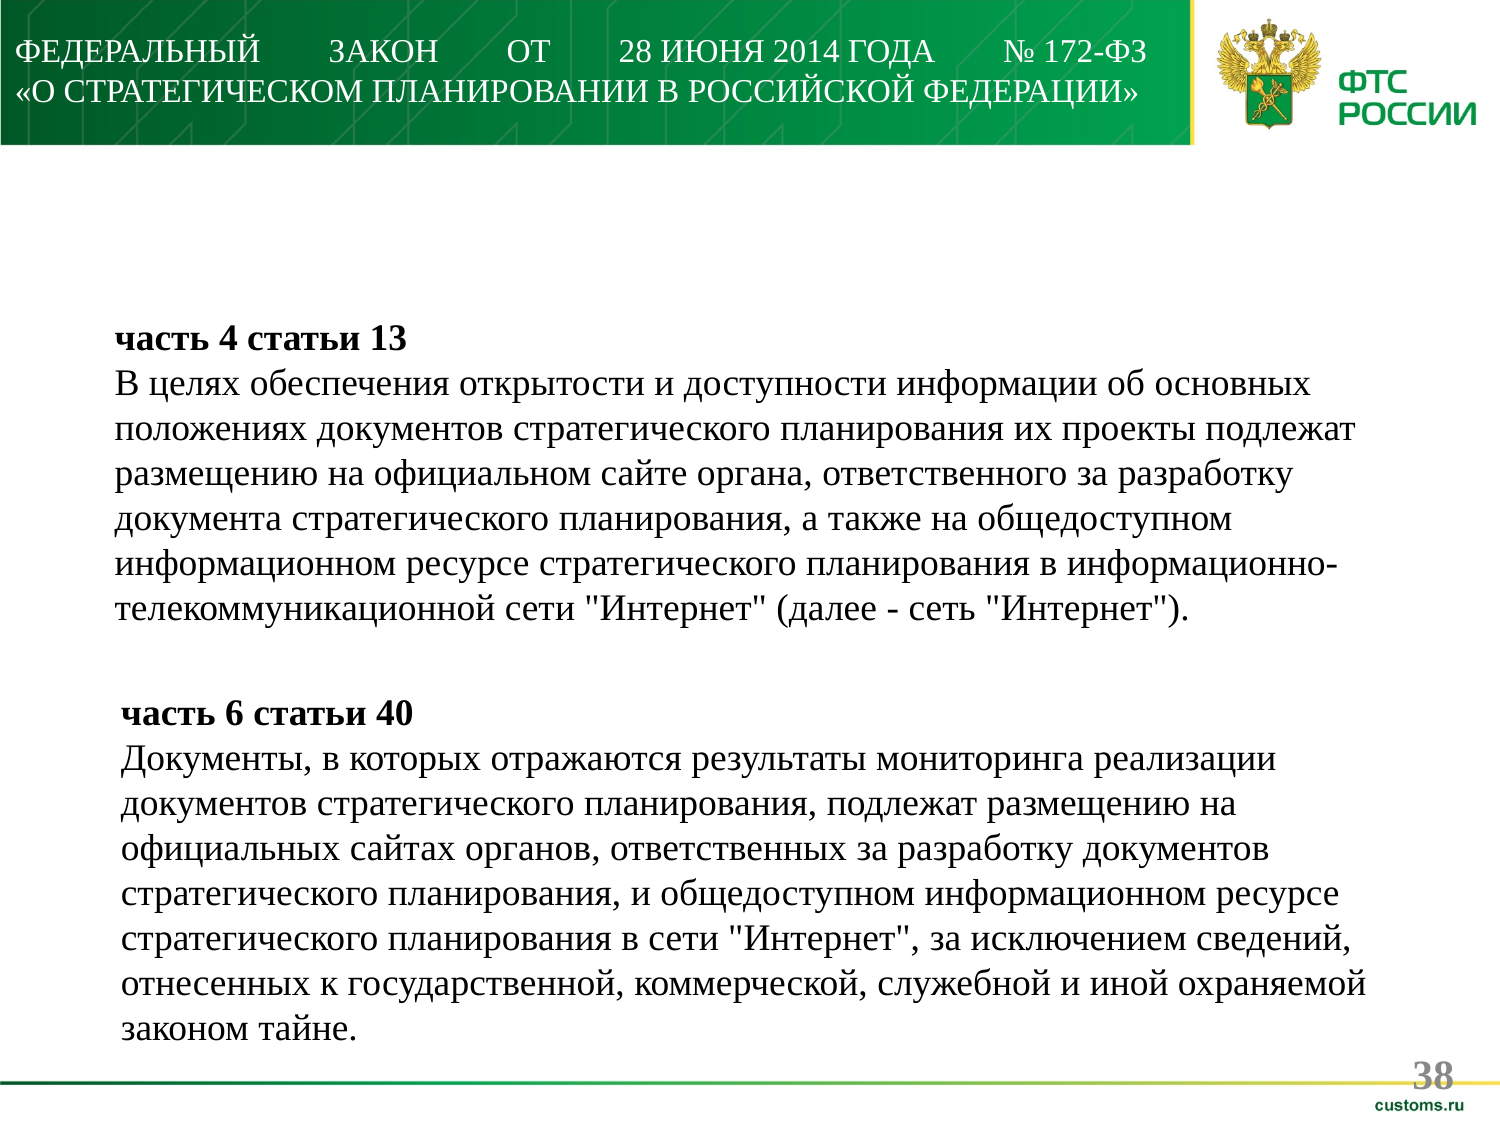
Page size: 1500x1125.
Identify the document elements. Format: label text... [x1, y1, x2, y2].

text_box часть 6 статьи 40 Документы, в которых отражаются результаты мониторинга реализации документов стратегического планирования, подлежат размещению на официальных сайтах органов, ответственных за разработку документов стратегического планирования, и общедоступном информационном ресурсе стратегического планирования в сети "Интернет", за исключением сведений, отнесенных к государственной, коммерческой, служебной и иной охраняемой законом тайне. [106, 680, 1436, 1055]
text_box часть 4 статьи 13 В целях обеспечения открытости и доступности информации об основных положениях документов стратегического планирования их проекты подлежат размещению на официальном сайте органа, ответственного за разработку документа стратегического планирования, а также на общедоступном информационном ресурсе стратегического планирования в информационно-телекоммуникационной сети "Интернет" (далее - сеть "Интернет"). [99, 305, 1404, 635]
slide_number 38 [1370, 1042, 1497, 1103]
text_box ФЕДЕРАЛЬНЫЙ ЗАКОН ОТ 28 ИЮНЯ 2014 ГОДА № 172-ФЗ «О СТРАТЕГИЧЕСКОМ ПЛАНИРОВАНИИ В РОССИЙСКОЙ ФЕДЕРАЦИИ» [0, 22, 1164, 117]
picture [0, 0, 1500, 1125]
